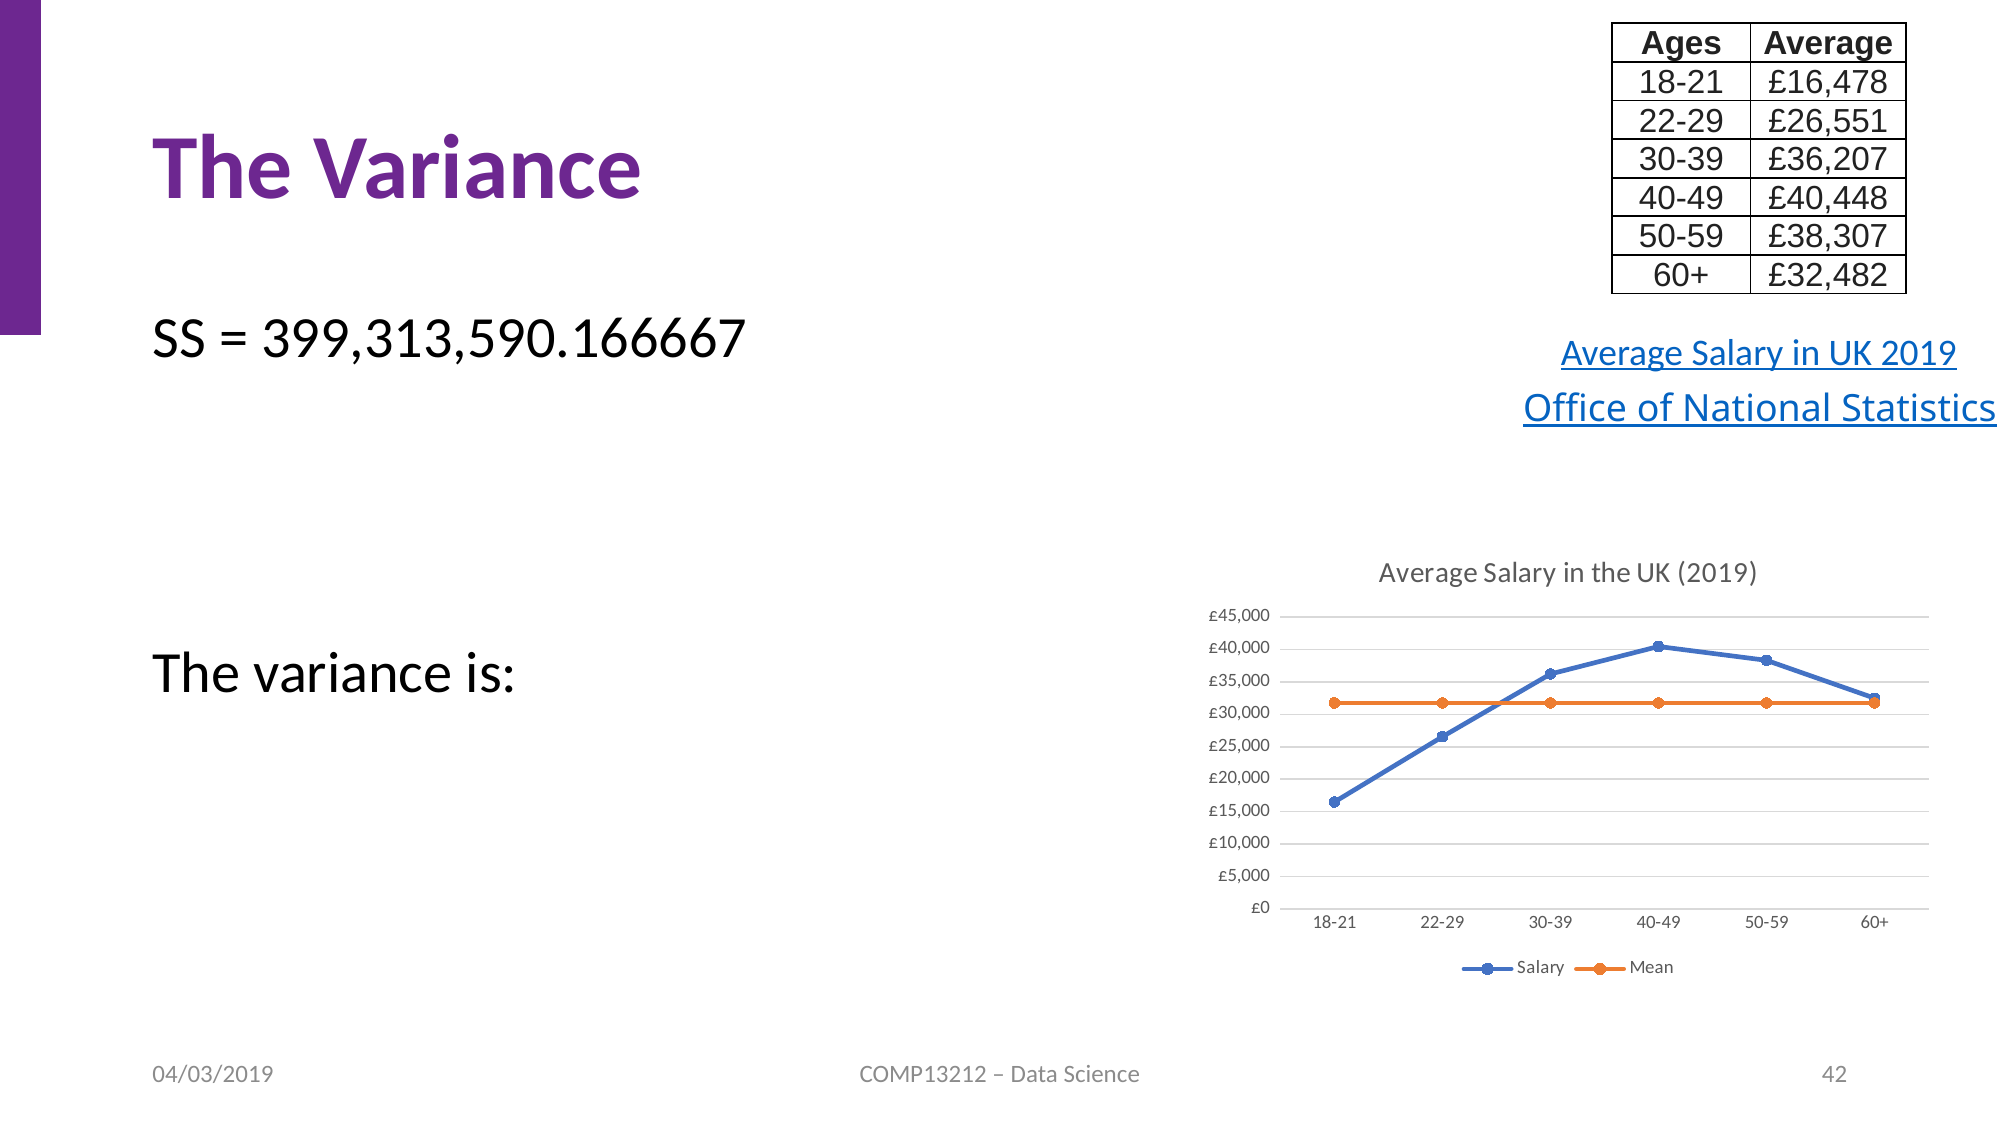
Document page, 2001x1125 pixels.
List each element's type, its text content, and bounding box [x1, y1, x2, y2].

table_cell £16,478 [1751, 63, 1905, 100]
title The Variance [137, 59, 1611, 278]
table_cell 18-21 [1613, 63, 1750, 100]
text_box Average Salary in UK 2019 [1546, 320, 1973, 376]
table_cell £26,551 [1751, 101, 1905, 138]
table_cell 50-59 [1613, 217, 1750, 254]
table_cell £36,207 [1751, 140, 1905, 177]
footer COMP13212 – Data Science [662, 1042, 1338, 1103]
table_cell 30-39 [1613, 140, 1750, 177]
table_header Ages [1613, 24, 1750, 61]
table_header Average [1751, 24, 1905, 61]
table_cell 22-29 [1613, 101, 1750, 138]
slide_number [137, 1042, 588, 1103]
slide_number 42 [1412, 1042, 1863, 1103]
chart [1193, 534, 1944, 985]
table_cell 60+ [1613, 256, 1750, 293]
table_cell 40-49 [1613, 179, 1750, 215]
text_box Office of National Statistics [1508, 376, 2000, 443]
table_cell £38,307 [1751, 217, 1905, 254]
table_cell £32,482 [1751, 256, 1905, 293]
table_cell £40,448 [1751, 179, 1905, 215]
